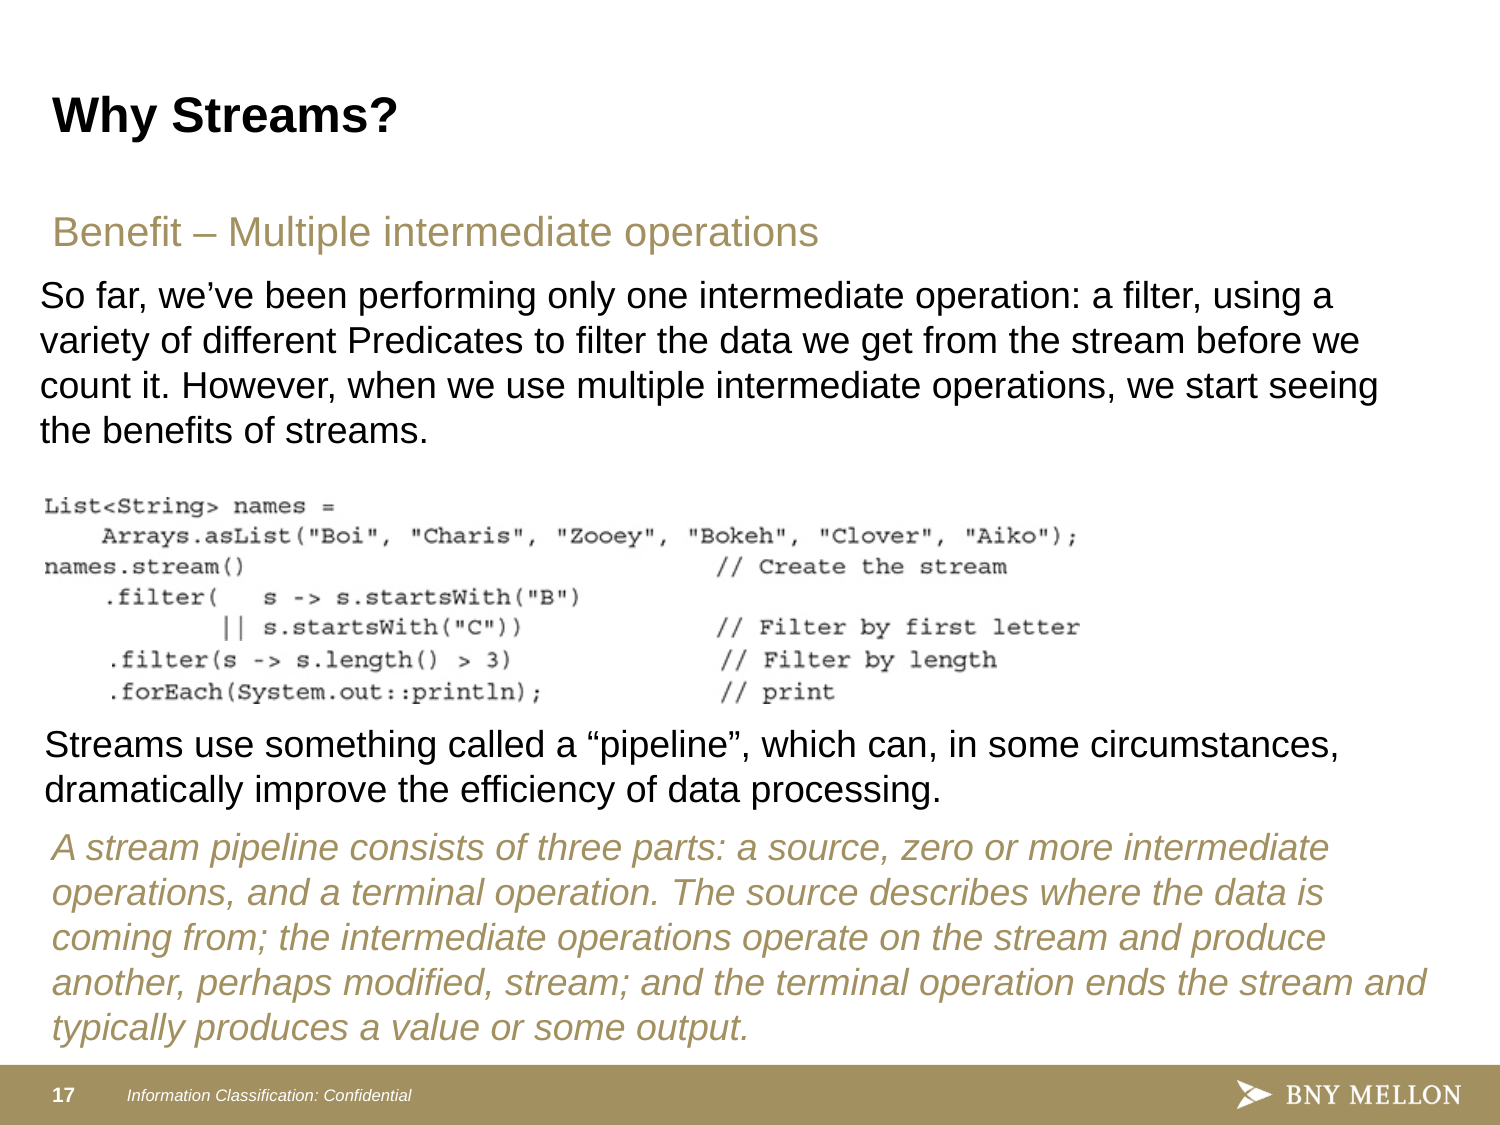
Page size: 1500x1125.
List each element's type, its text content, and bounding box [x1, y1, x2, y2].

text_box Streams use something called a “pipeline”, which can, in some circumstances, dramatically improve the efficiency of data processing. [29, 712, 1443, 818]
picture [112, 649, 998, 704]
picture [45, 497, 1080, 642]
list Benefit – Multiple intermediate operations [37, 196, 1463, 263]
title Why Streams? [37, 75, 1463, 151]
picture [1237, 1080, 1461, 1109]
text_box So far, we’ve been performing only one intermediate operation: a filter, using a variety of different Predicates to filter the data we get from the stream before we count it. However, when we use multiple intermediate operations, we start seeing the benefits of streams. [24, 263, 1438, 459]
text_box A stream pipeline consists of three parts: a source, zero or more intermediate operations, and a terminal operation. The source describes where the data is coming from; the intermediate operations operate on the stream and produce another, perhaps modified, stream; and the terminal operation ends the stream and typically produces a value or some output. [37, 815, 1463, 1055]
